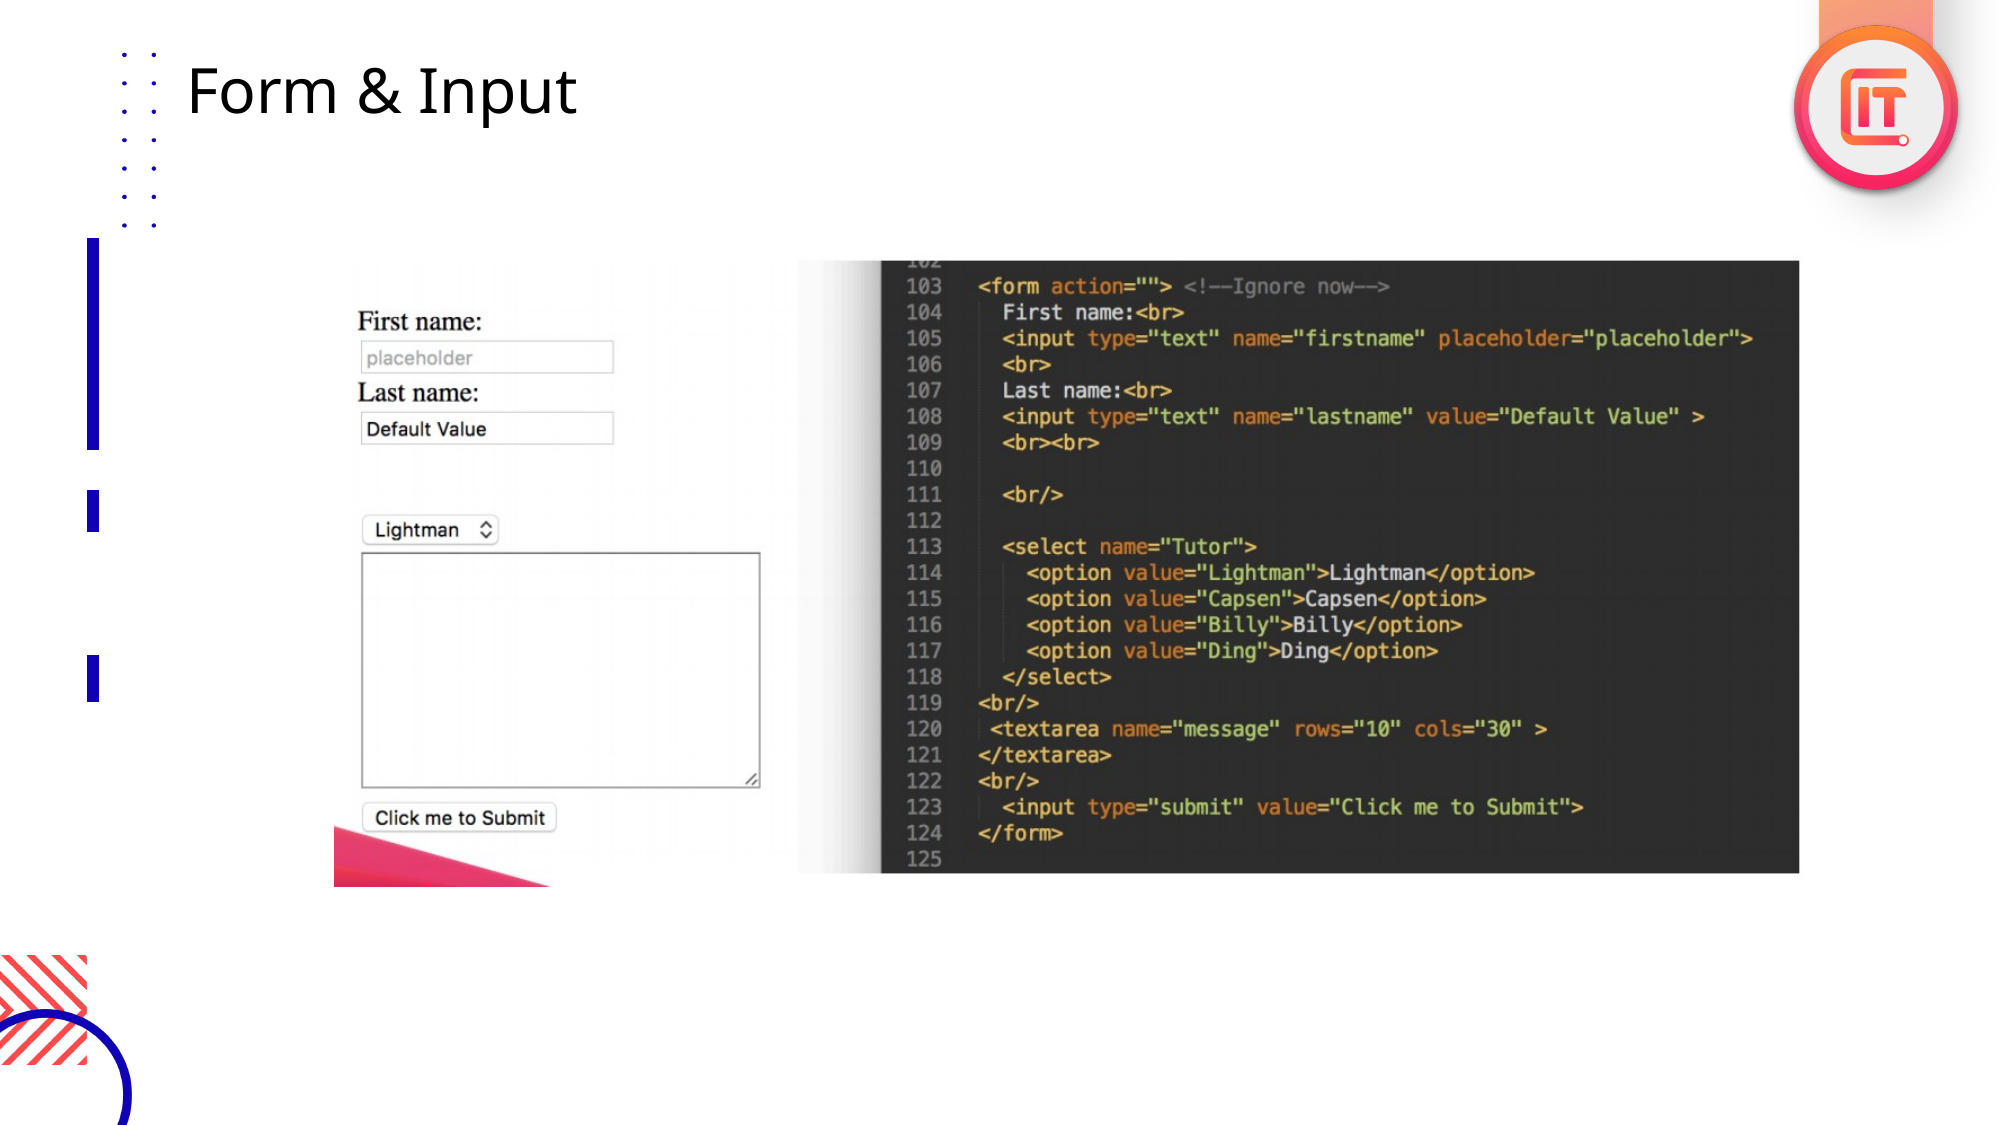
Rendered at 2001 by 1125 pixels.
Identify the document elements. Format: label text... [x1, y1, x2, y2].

picture [122, 52, 156, 228]
text_box [334, 237, 1823, 887]
picture [1787, 22, 1965, 200]
picture [0, 955, 132, 1125]
text_box Form & Input [178, 52, 586, 135]
